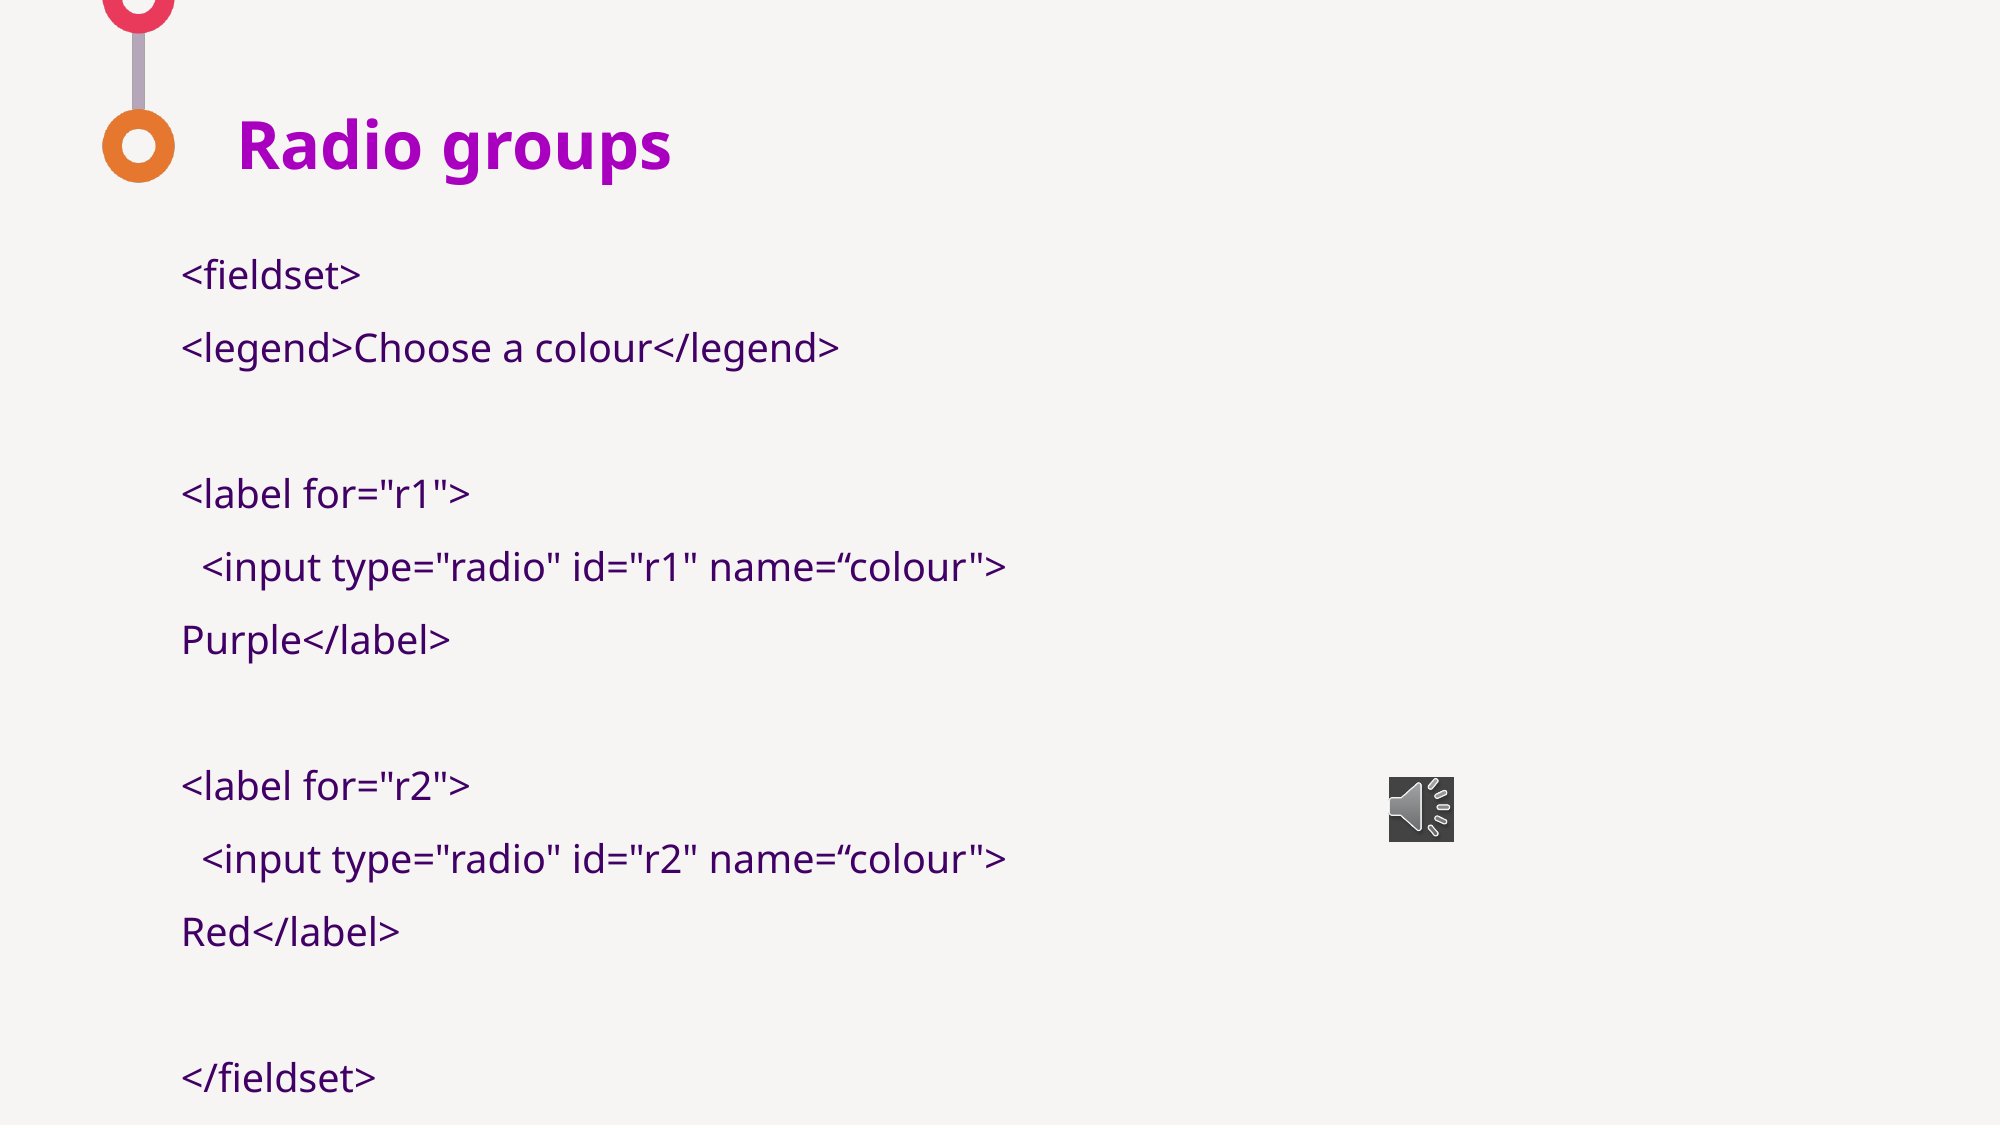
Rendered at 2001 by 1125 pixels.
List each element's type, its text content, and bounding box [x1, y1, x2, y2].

title Radio groups [236, 111, 1388, 278]
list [1387, 775, 1455, 843]
list <fieldset> <legend>Choose a colour</legend> <label for="r1"> <input type="radio" id="r1" name=“colour"> Purple</label> <label for="r2"> <input type="radio" id="r2" name=“colour"> Red</label> </fieldset> [178, 244, 1236, 1125]
picture [100, 0, 179, 192]
